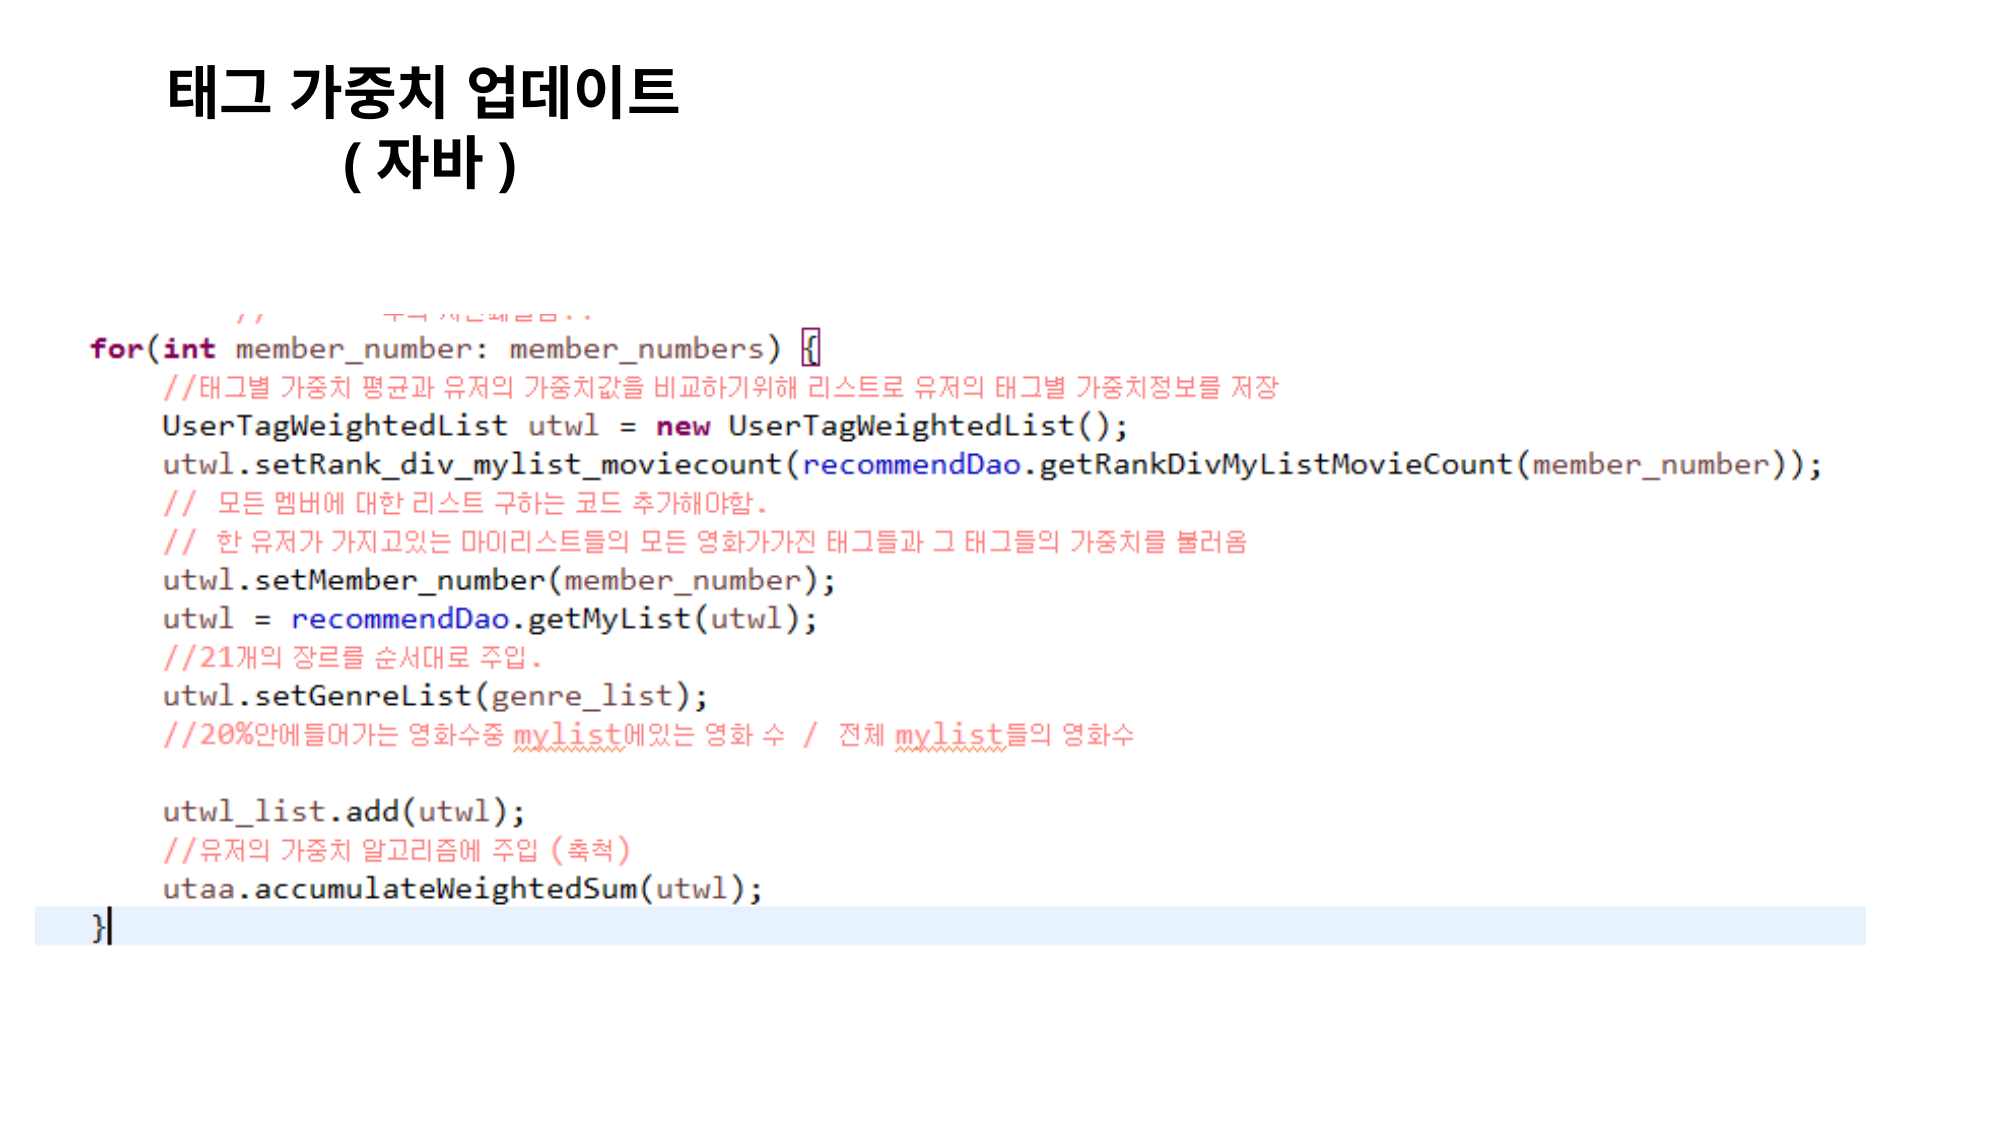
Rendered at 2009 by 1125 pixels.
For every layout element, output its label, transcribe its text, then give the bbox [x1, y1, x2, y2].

text_box 태그 가중치 업데이트(자바) [129, 48, 731, 204]
picture [35, 314, 1867, 977]
